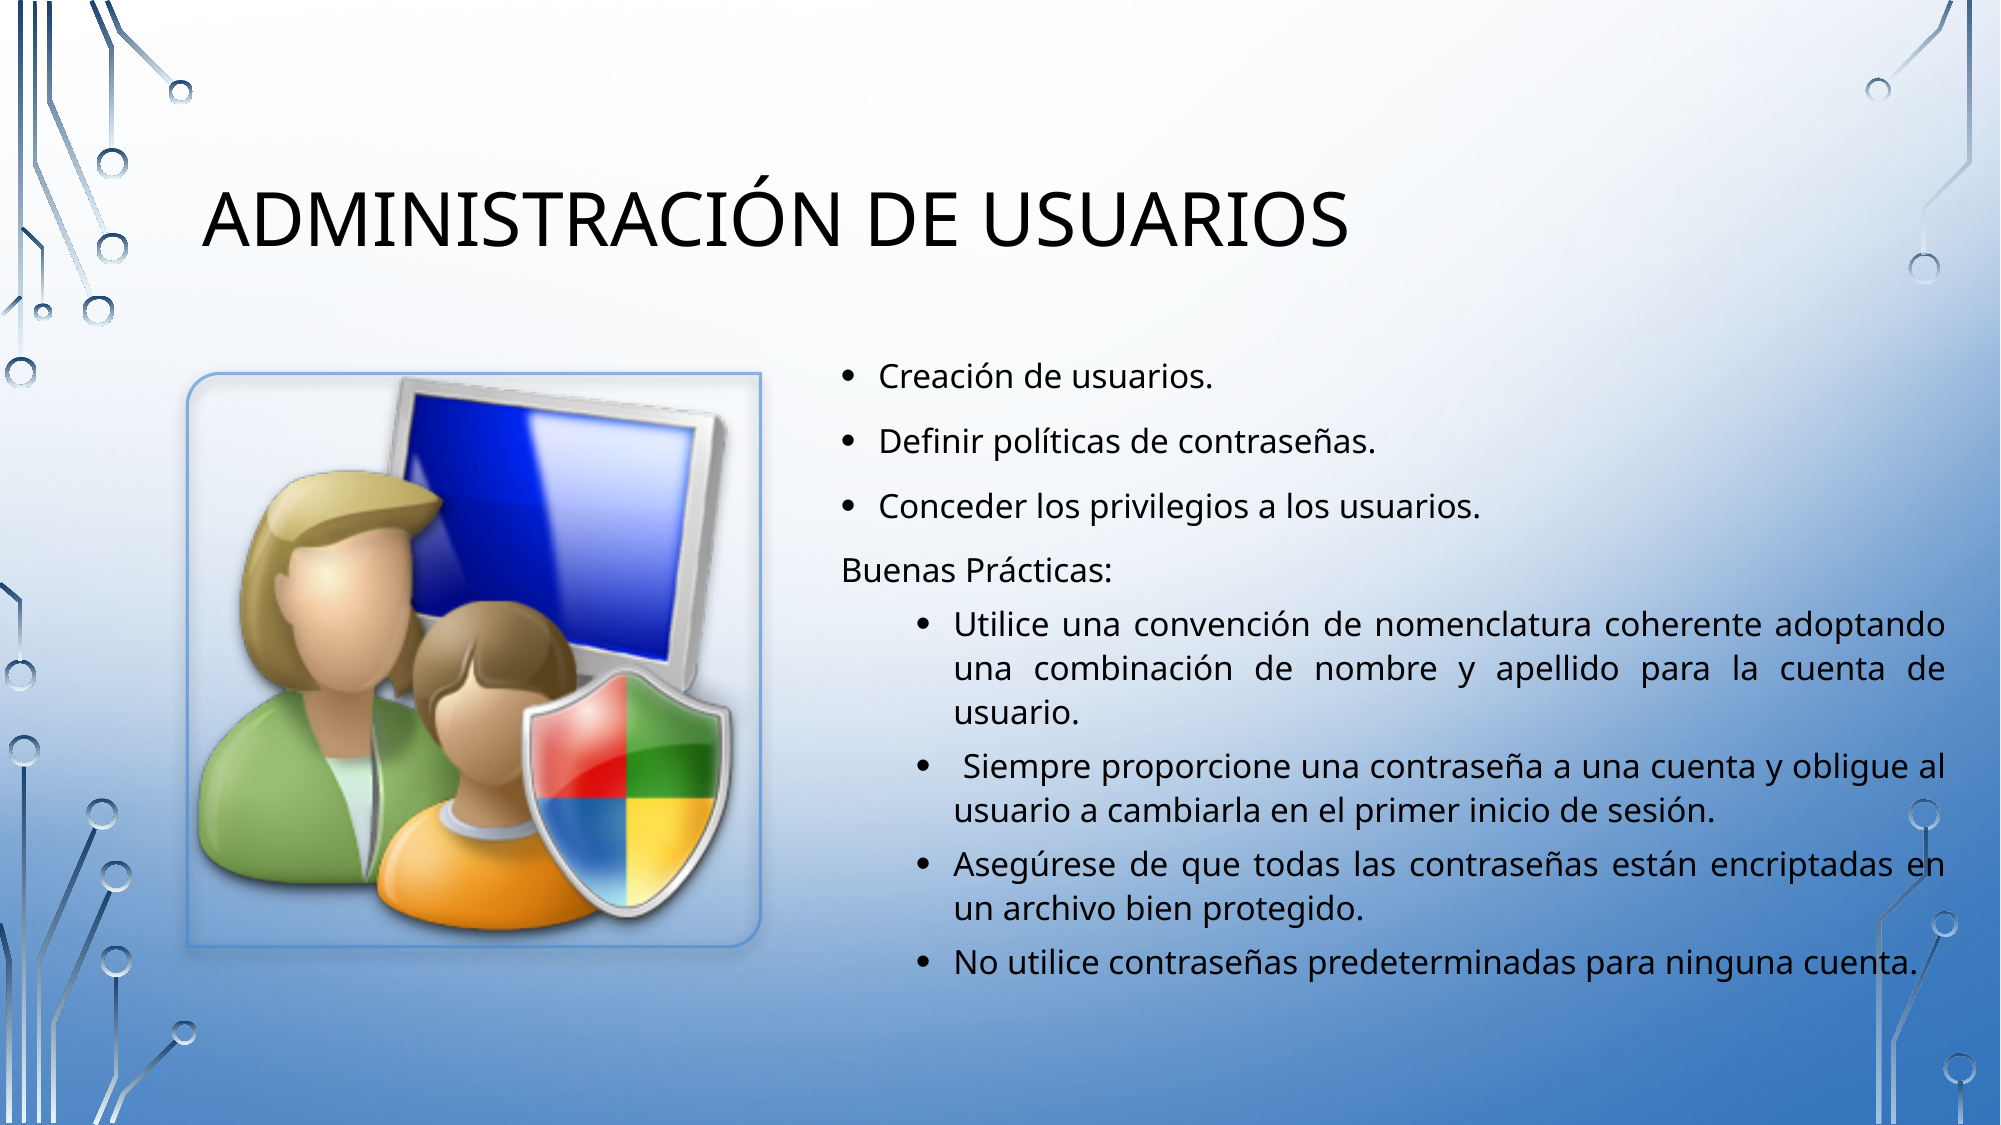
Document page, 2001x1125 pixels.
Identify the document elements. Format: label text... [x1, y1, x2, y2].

picture [186, 373, 761, 947]
list Creación de usuarios. Definir políticas de contraseñas. Conceder los privilegios a los usuarios. Buenas Prácticas: Utilice una convención de nomenclatura coherente adoptando una combinación de nombre y apellido para la cuenta de usuario. Siempre proporcione una contraseña a una cuenta y obligue al usuario a cambiarla en el primer inicio de sesión. Asegúrese de que todas las contraseñas están encriptadas en un archivo bien protegido. No utilice contraseñas predeterminadas para ninguna cuenta. [825, 343, 1963, 1039]
title Administración de Usuarios [187, 101, 1813, 344]
